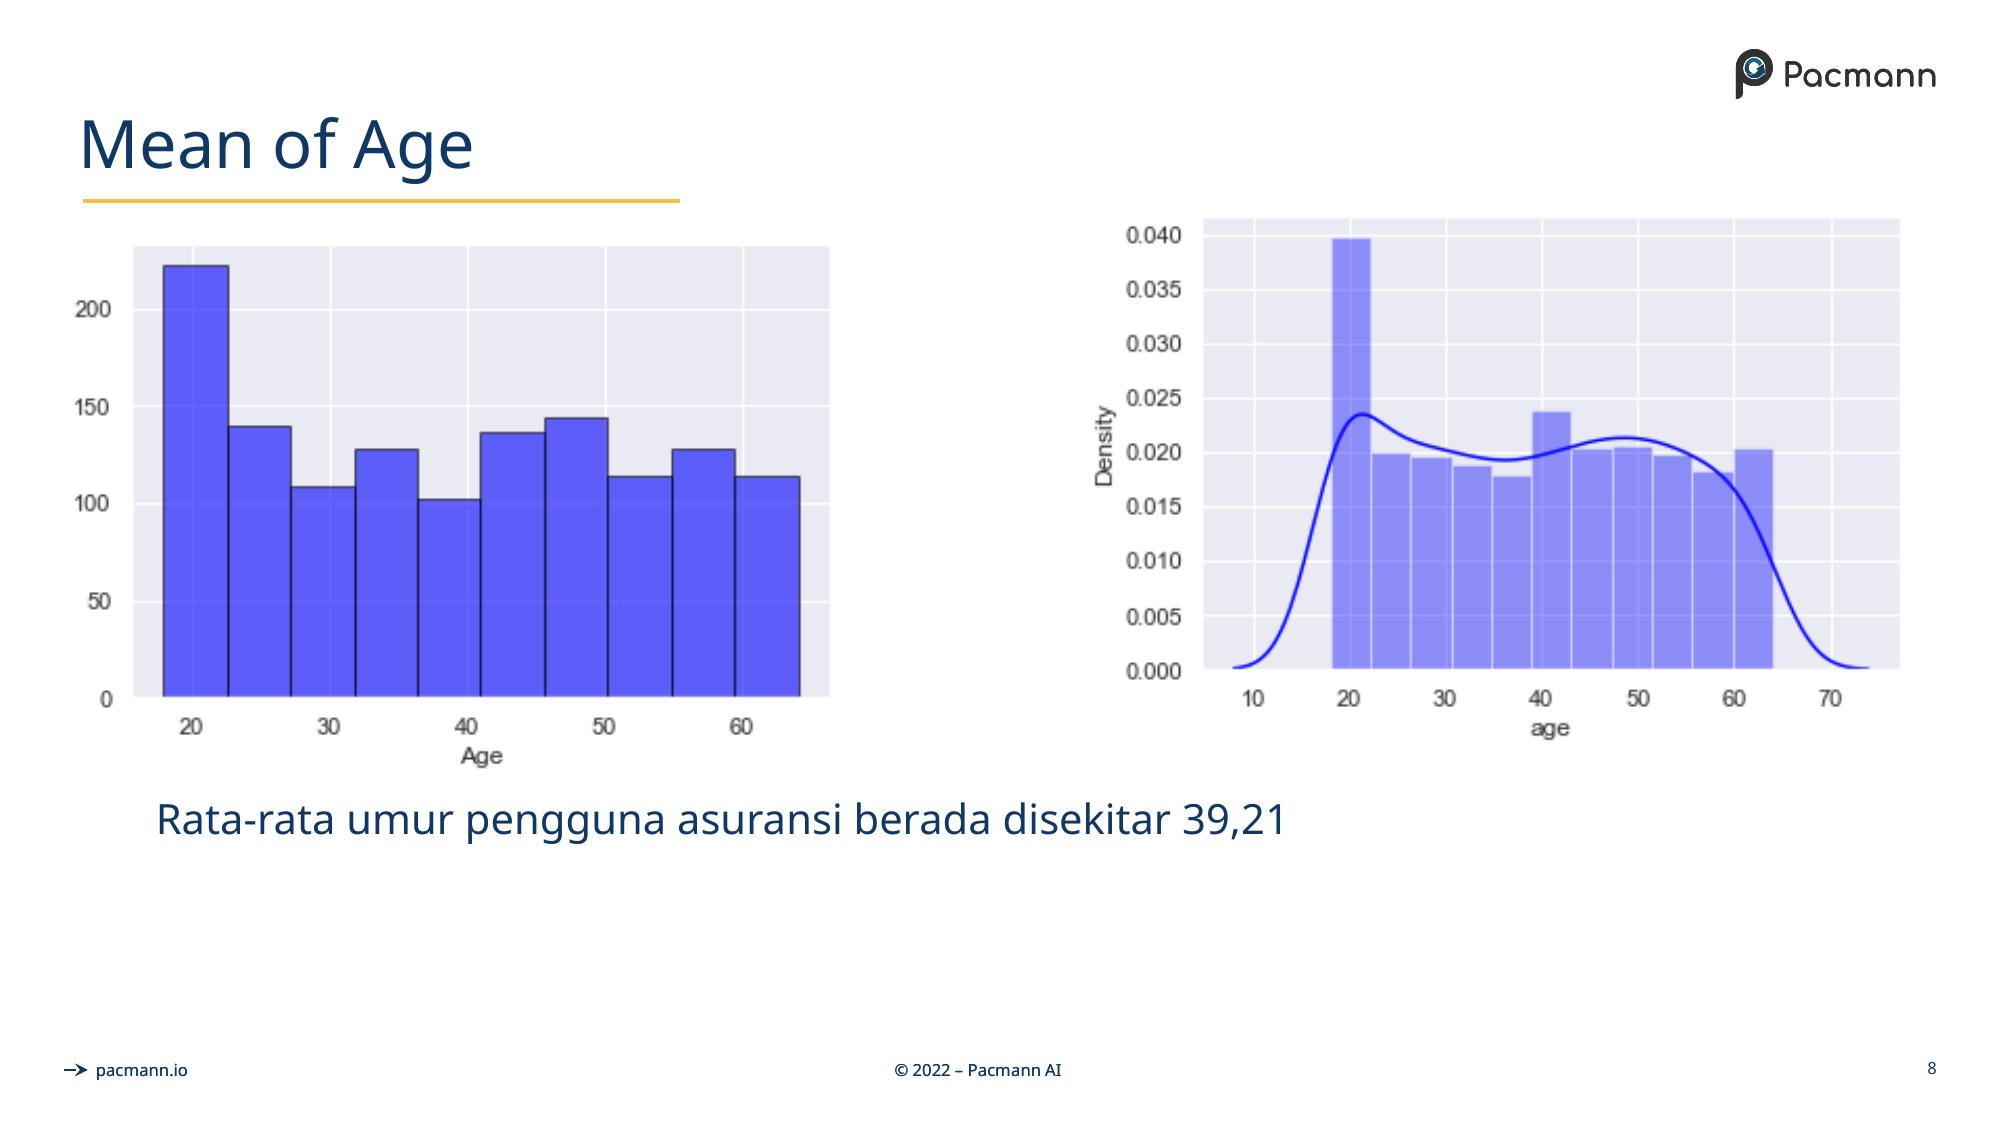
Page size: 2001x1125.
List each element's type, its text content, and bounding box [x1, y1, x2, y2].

text_box Rata-rata umur pengguna asuransi berada disekitar 39,21 [65, 785, 1934, 951]
picture [1707, 36, 1966, 112]
title Mean of Age [63, 63, 1935, 231]
picture [1081, 202, 1915, 756]
picture [59, 230, 846, 784]
